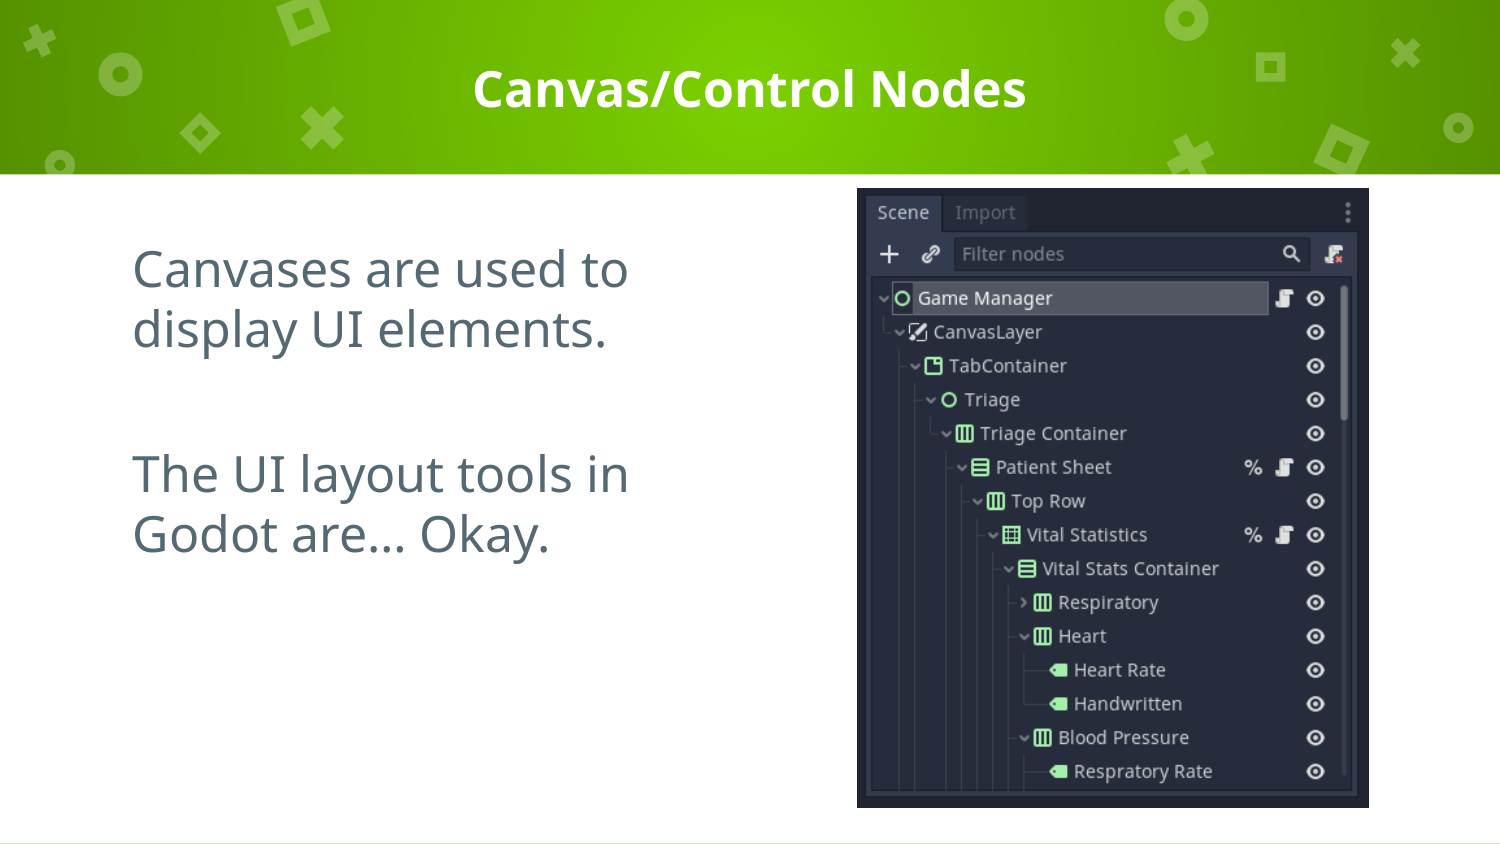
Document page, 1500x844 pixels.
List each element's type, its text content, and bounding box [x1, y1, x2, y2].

list Canvases are used to display UI elements. The UI layout tools in Godot are… Okay. [117, 222, 732, 808]
picture [856, 188, 1369, 809]
title Canvas/Control Nodes [75, 0, 1425, 175]
